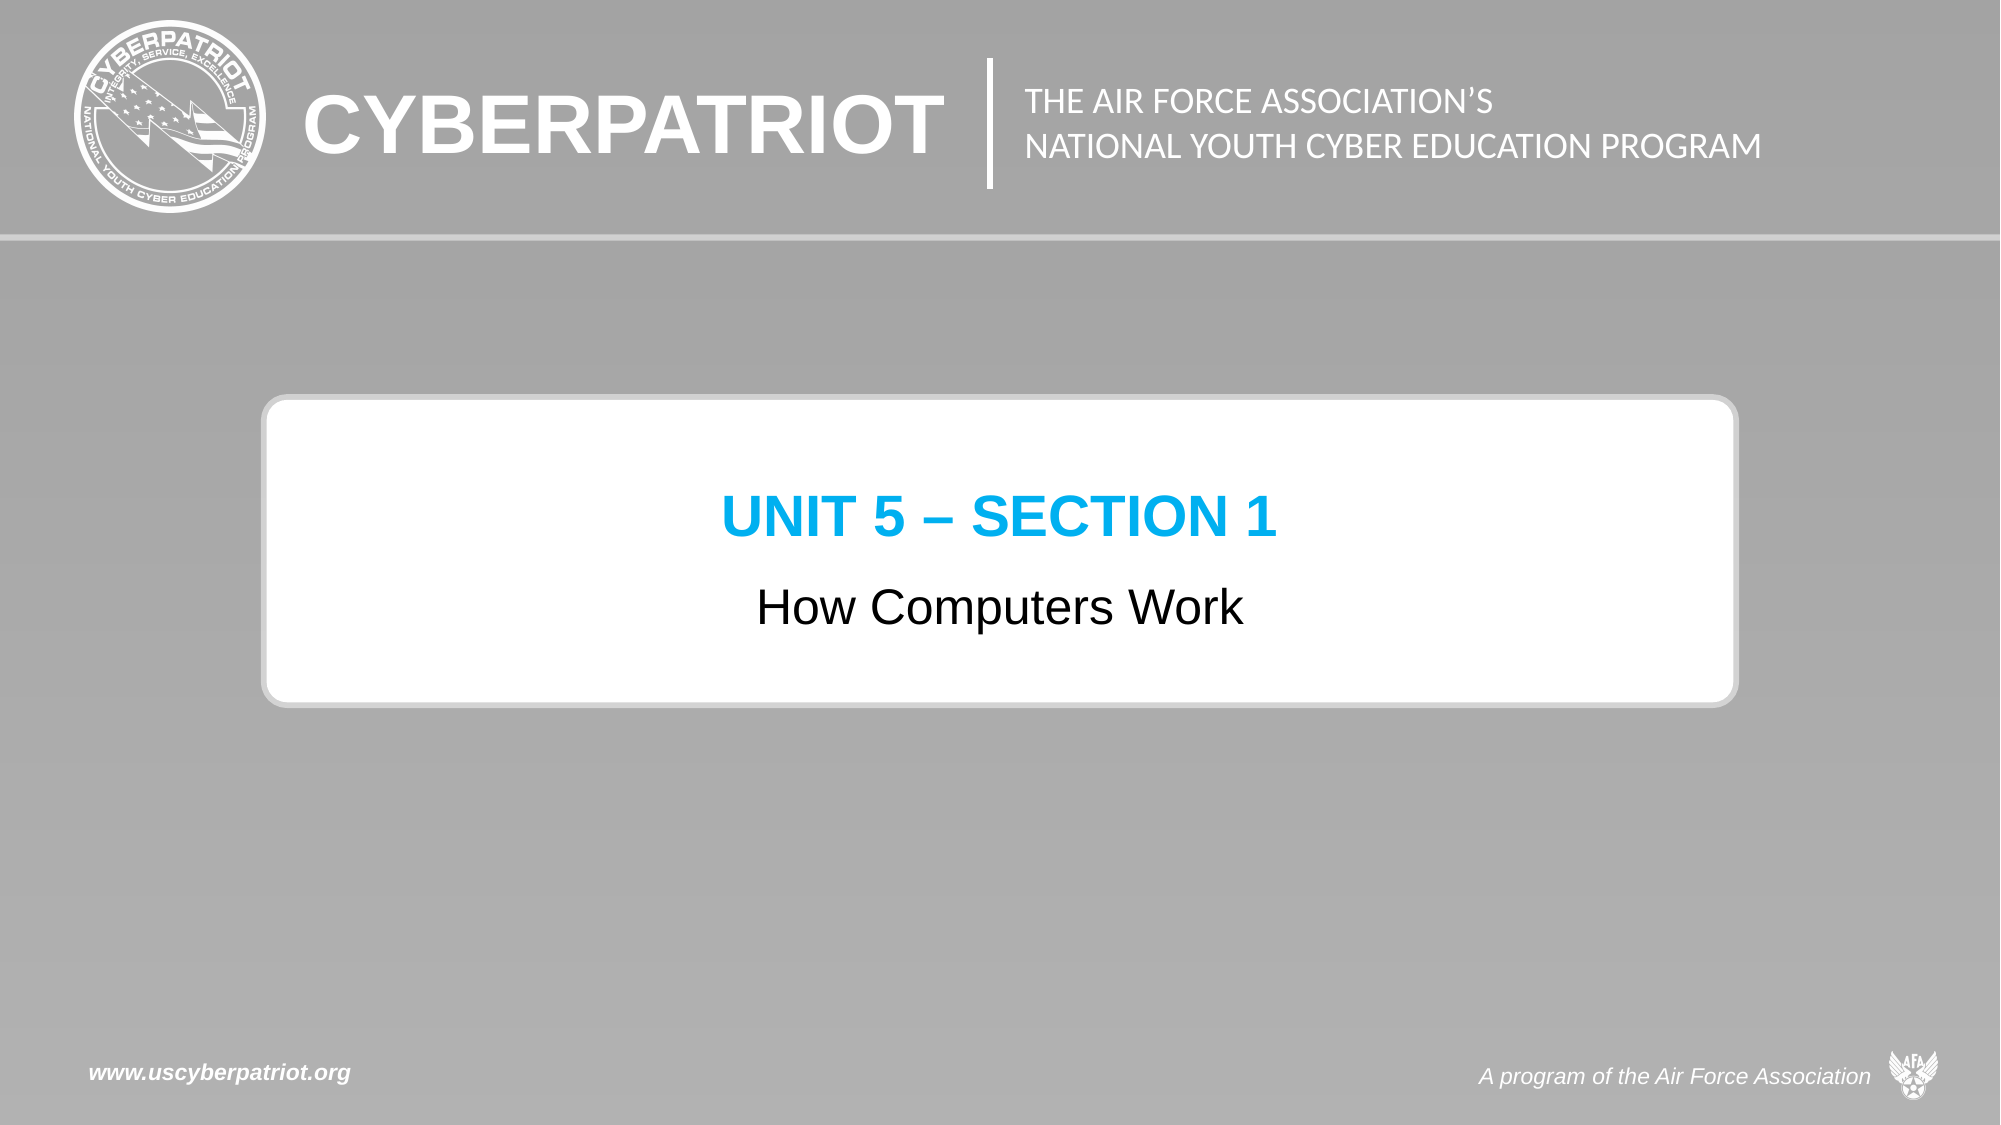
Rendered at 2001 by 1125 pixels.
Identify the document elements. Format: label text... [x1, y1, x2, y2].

picture [1889, 1051, 1938, 1100]
picture [74, 20, 266, 213]
title UNIT 5 – SECTION 1 How Computers Work [450, 459, 1550, 653]
